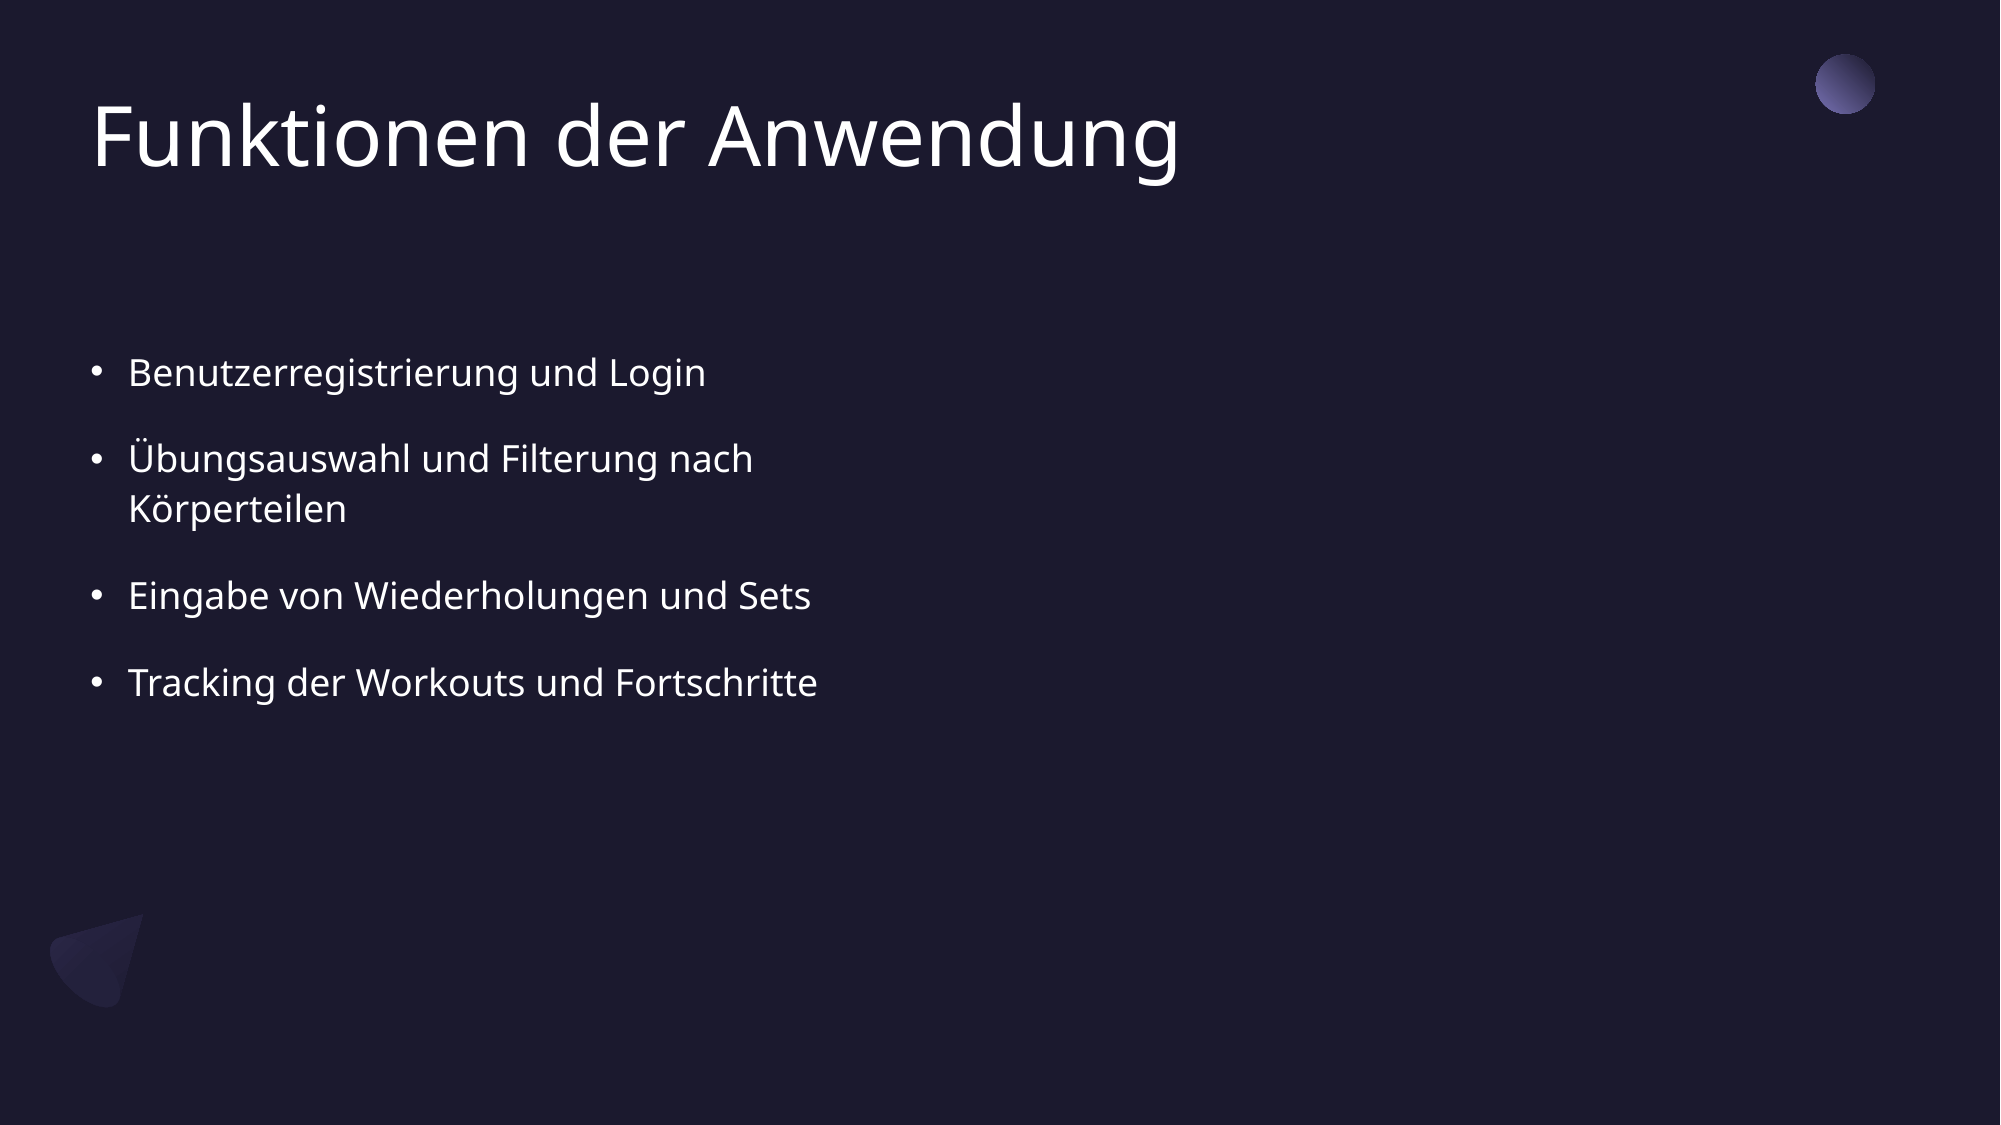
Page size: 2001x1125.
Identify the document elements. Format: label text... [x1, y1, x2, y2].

title Funktionen der Anwendung [90, 83, 1910, 302]
list Benutzerregistrierung und Login Übungsauswahl und Filterung nach Körperteilen Eingabe von Wiederholungen und Sets Tracking der Workouts und Fortschritte [90, 343, 982, 1000]
